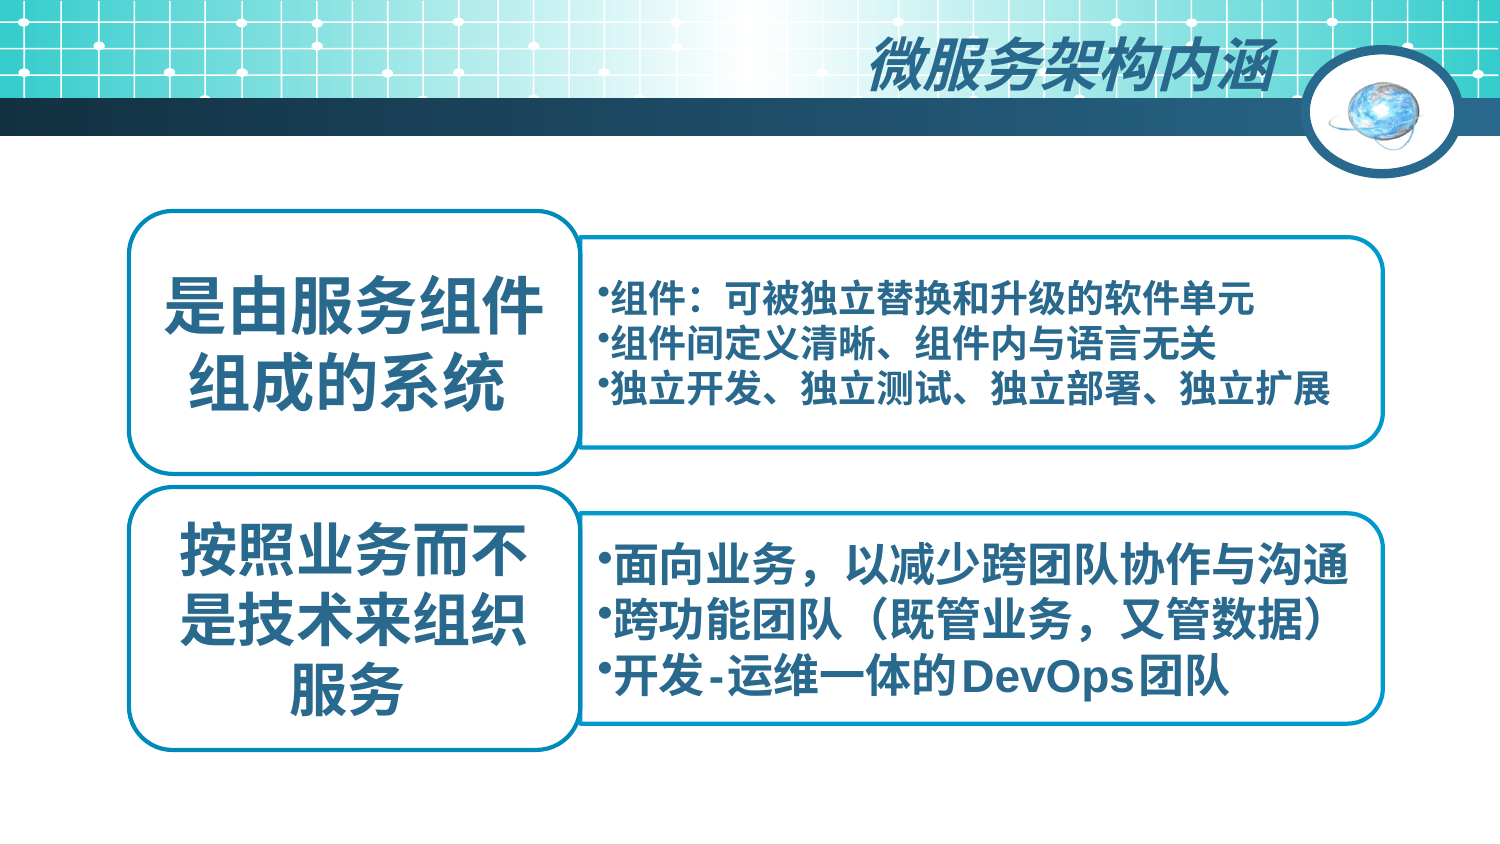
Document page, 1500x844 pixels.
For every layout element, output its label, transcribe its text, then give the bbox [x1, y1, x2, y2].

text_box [128, 210, 1384, 751]
picture [1310, 55, 1454, 169]
title 微服务架构内涵 [74, 27, 1288, 98]
